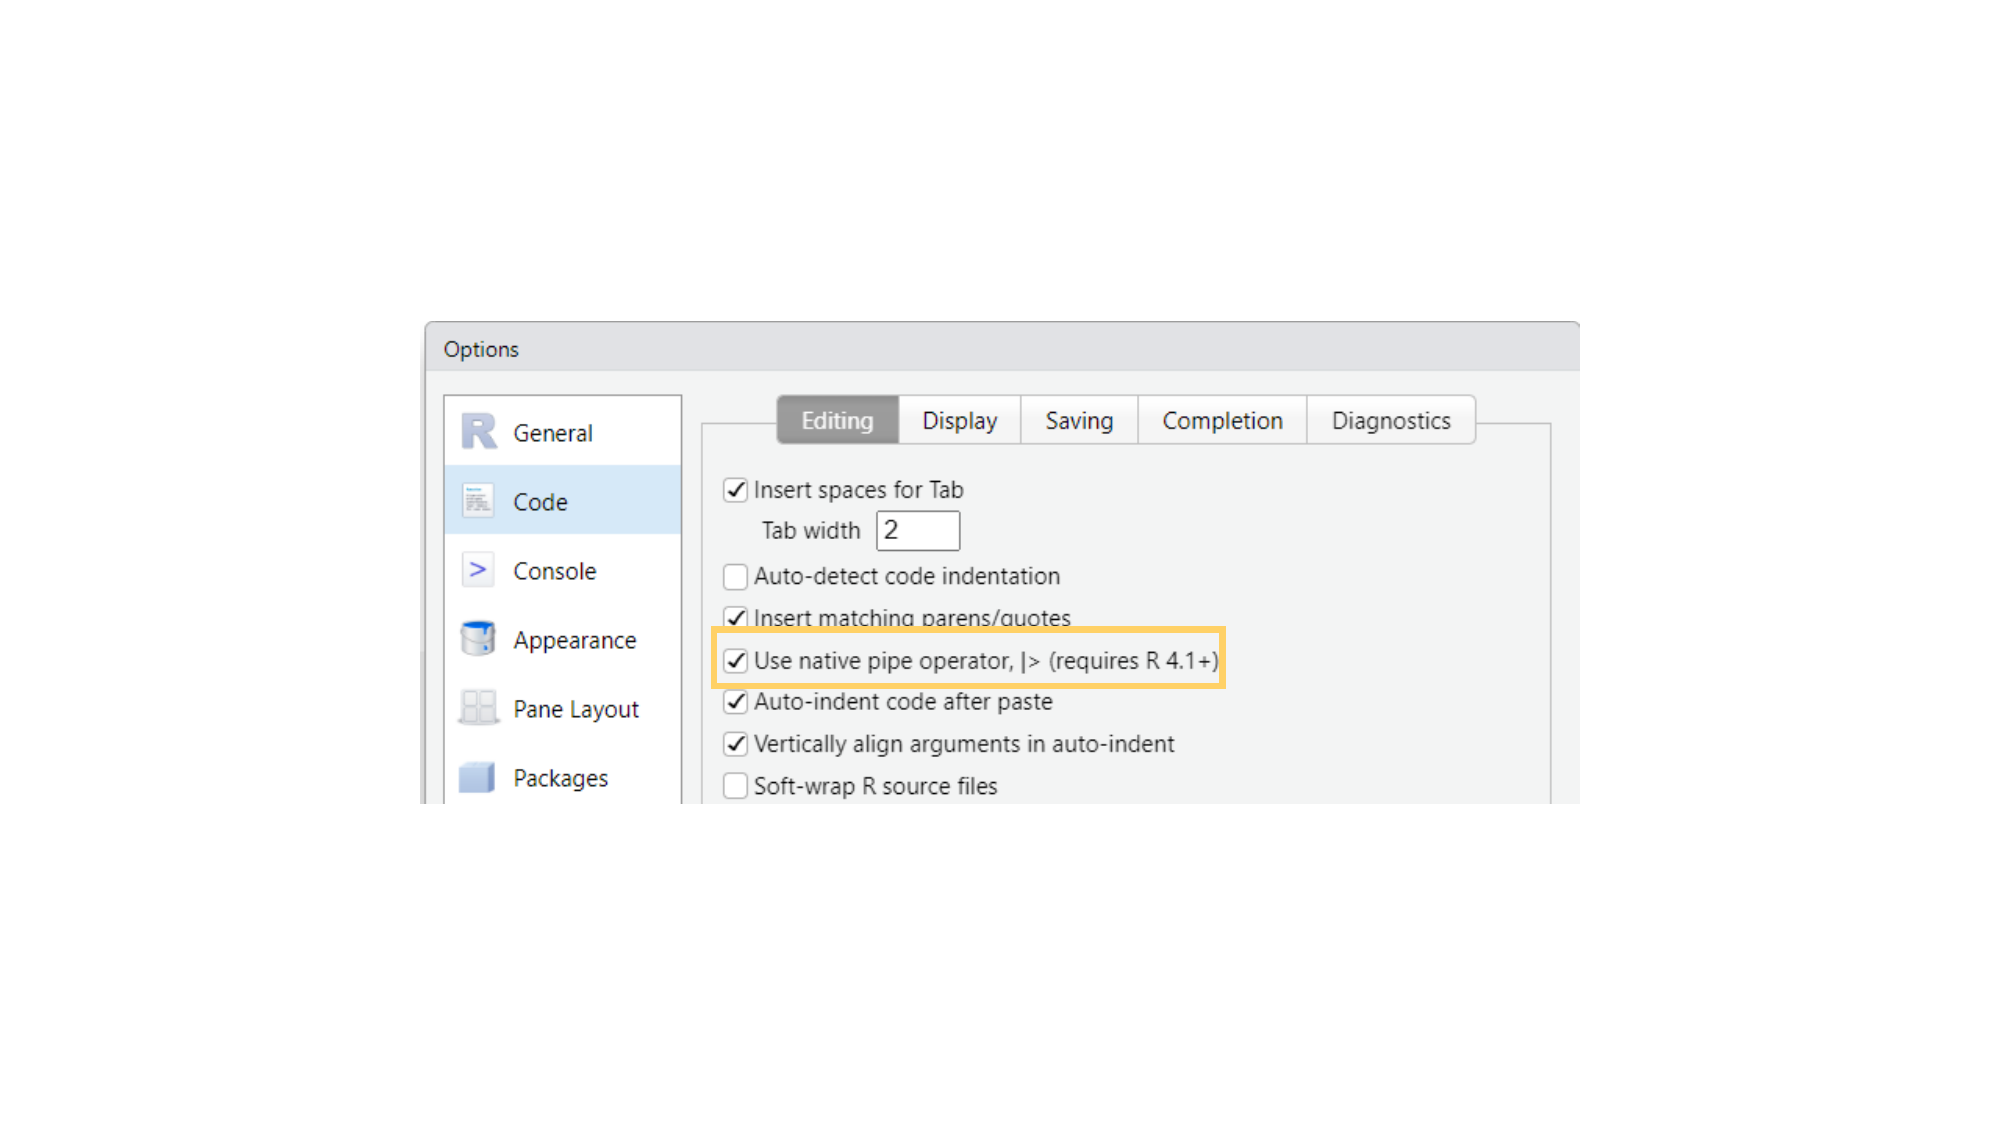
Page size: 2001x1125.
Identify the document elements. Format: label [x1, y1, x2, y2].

text_box [420, 321, 1580, 804]
